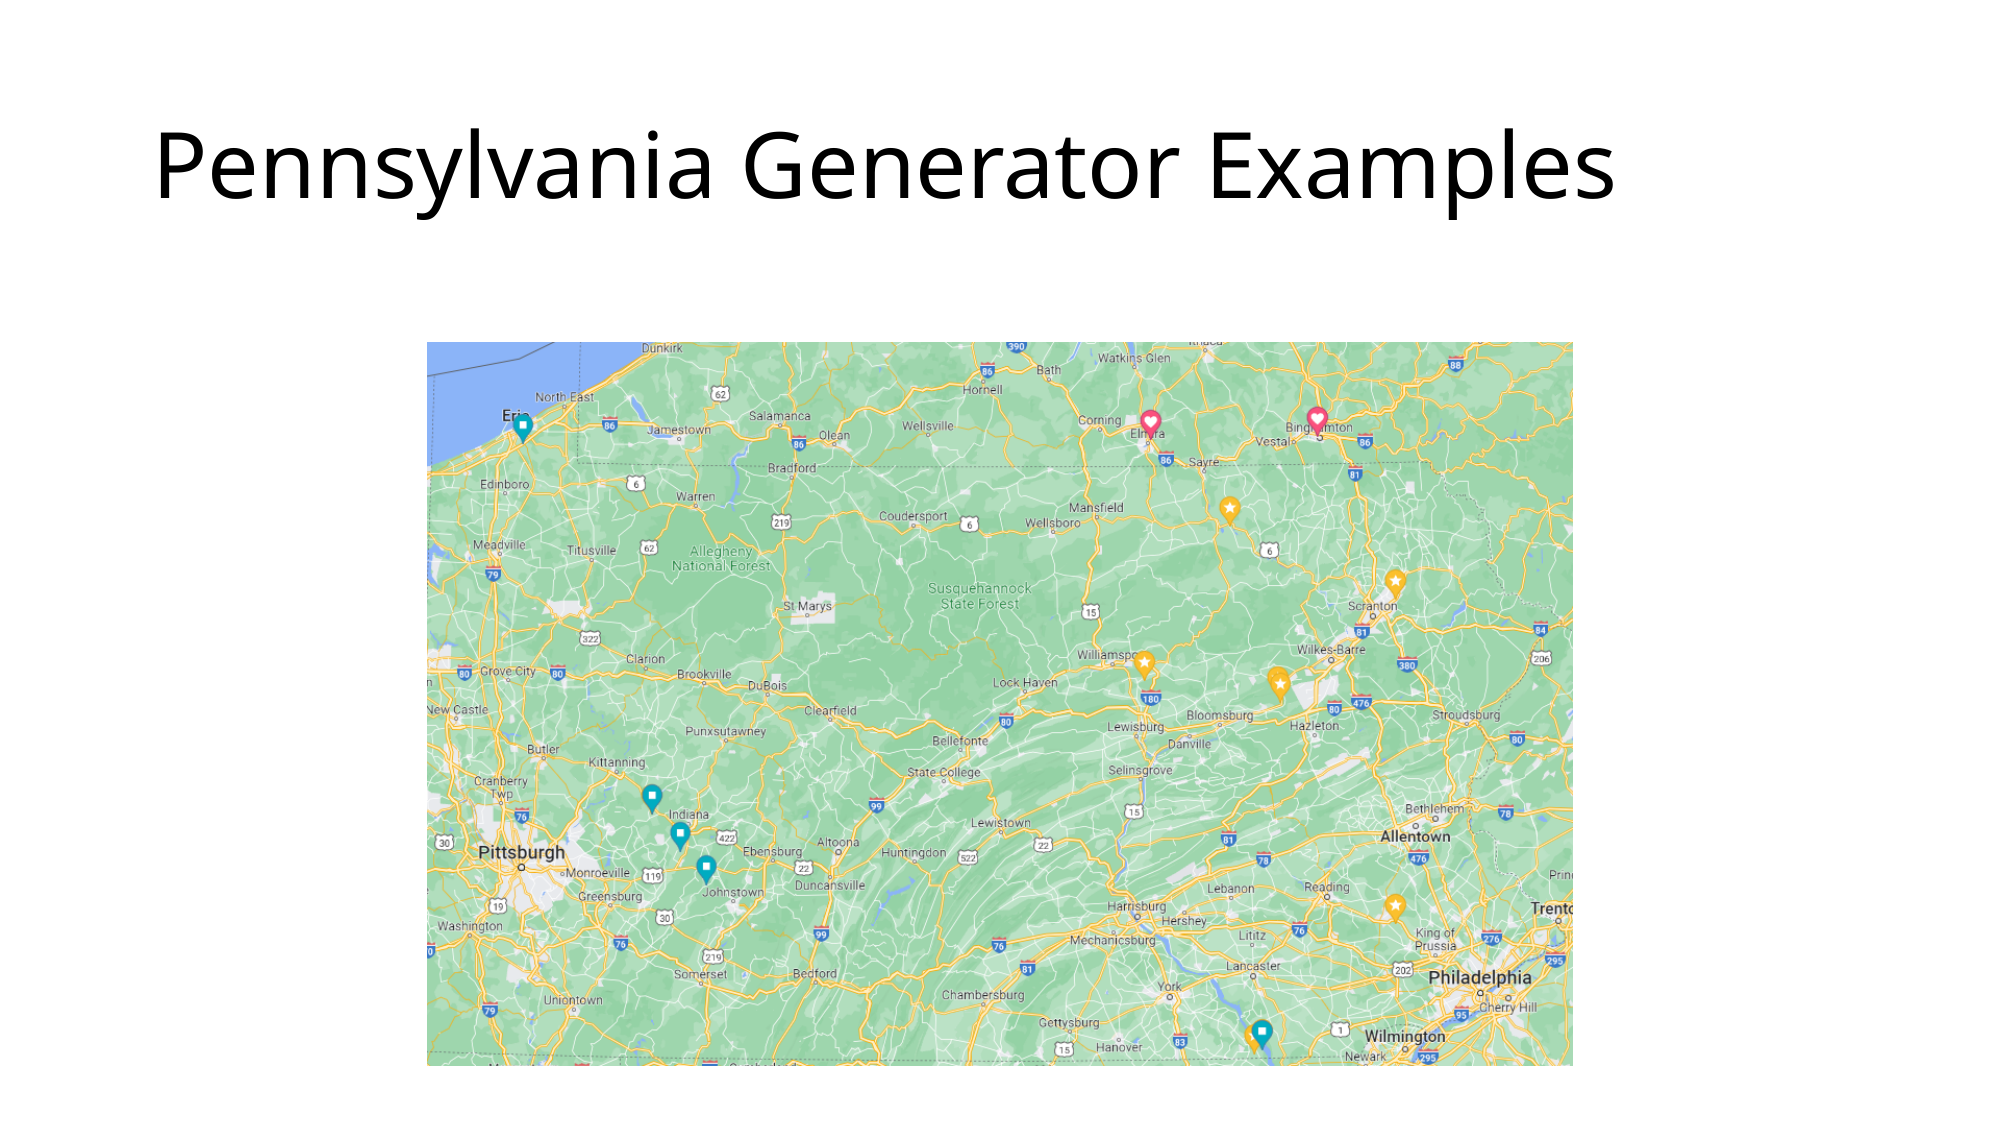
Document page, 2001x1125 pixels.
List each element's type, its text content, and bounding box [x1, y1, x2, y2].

picture [426, 342, 1573, 1066]
title Pennsylvania Generator Examples [137, 59, 1863, 278]
